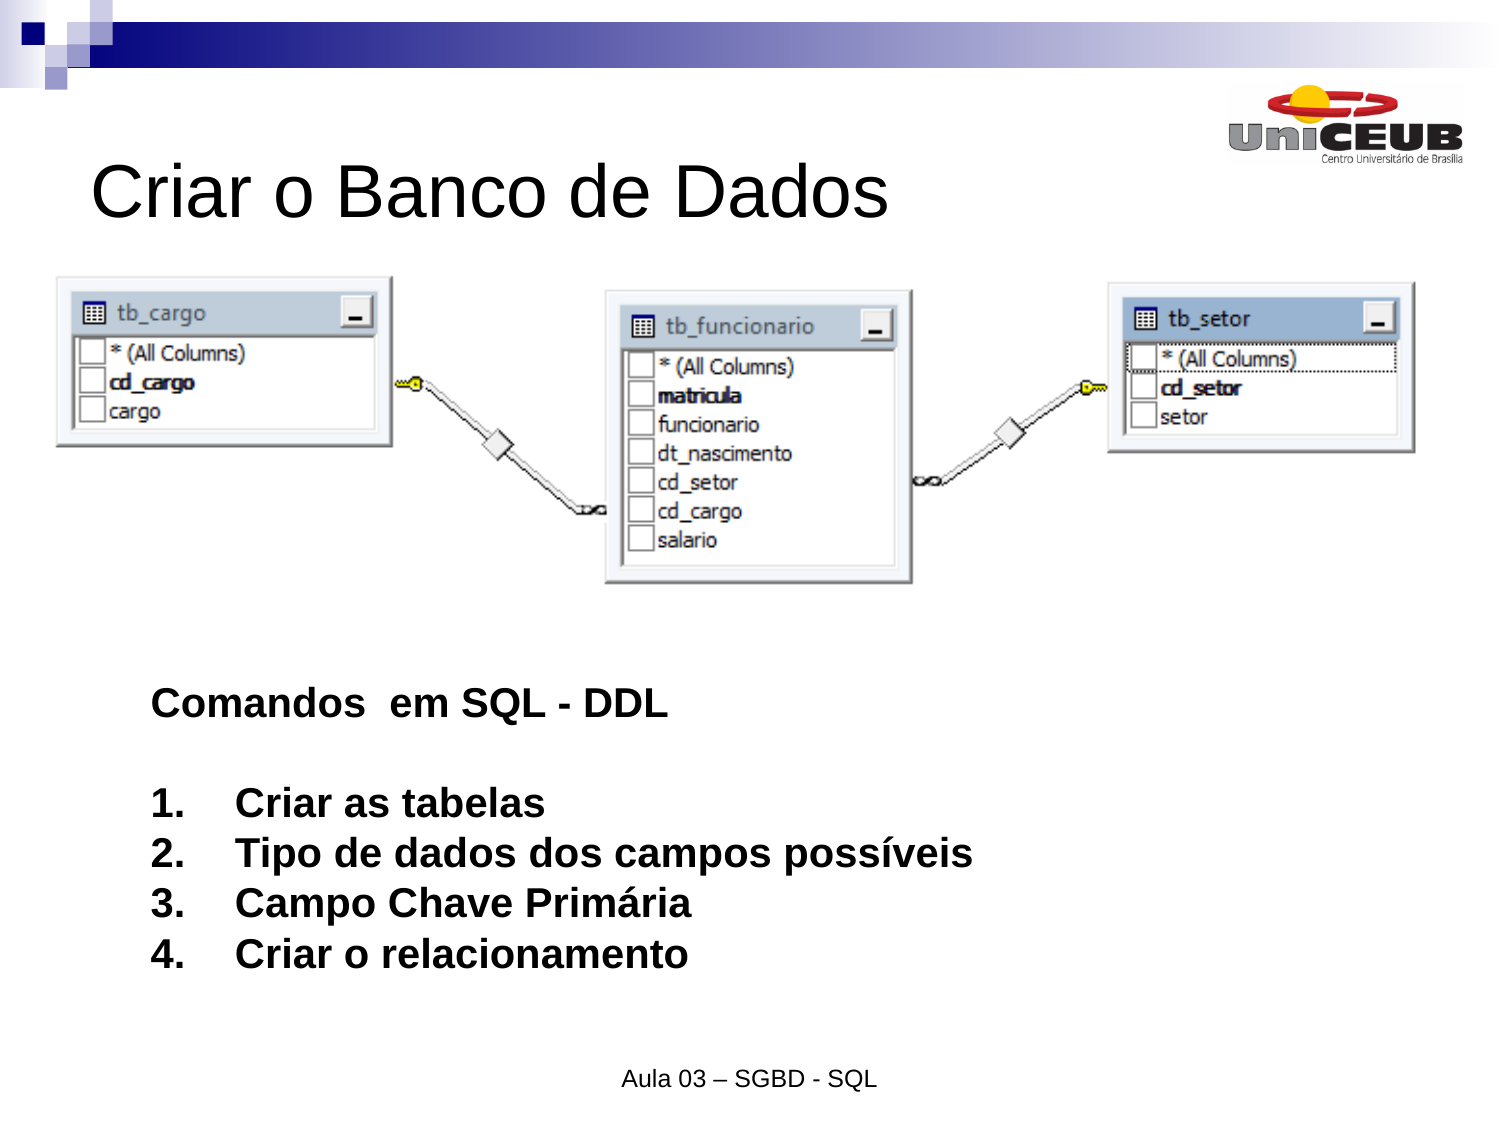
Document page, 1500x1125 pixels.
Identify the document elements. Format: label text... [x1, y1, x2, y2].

title Criar o Banco de Dados [75, 75, 1425, 265]
picture [40, 266, 1440, 599]
picture [1227, 83, 1464, 165]
footer Aula 03 – SGBD - SQL [512, 1025, 988, 1100]
text_box Comandos em SQL - DDL Criar as tabelas Tipo de dados dos campos possíveis Campo Chave Primária Criar o relacionamento [135, 668, 1258, 987]
